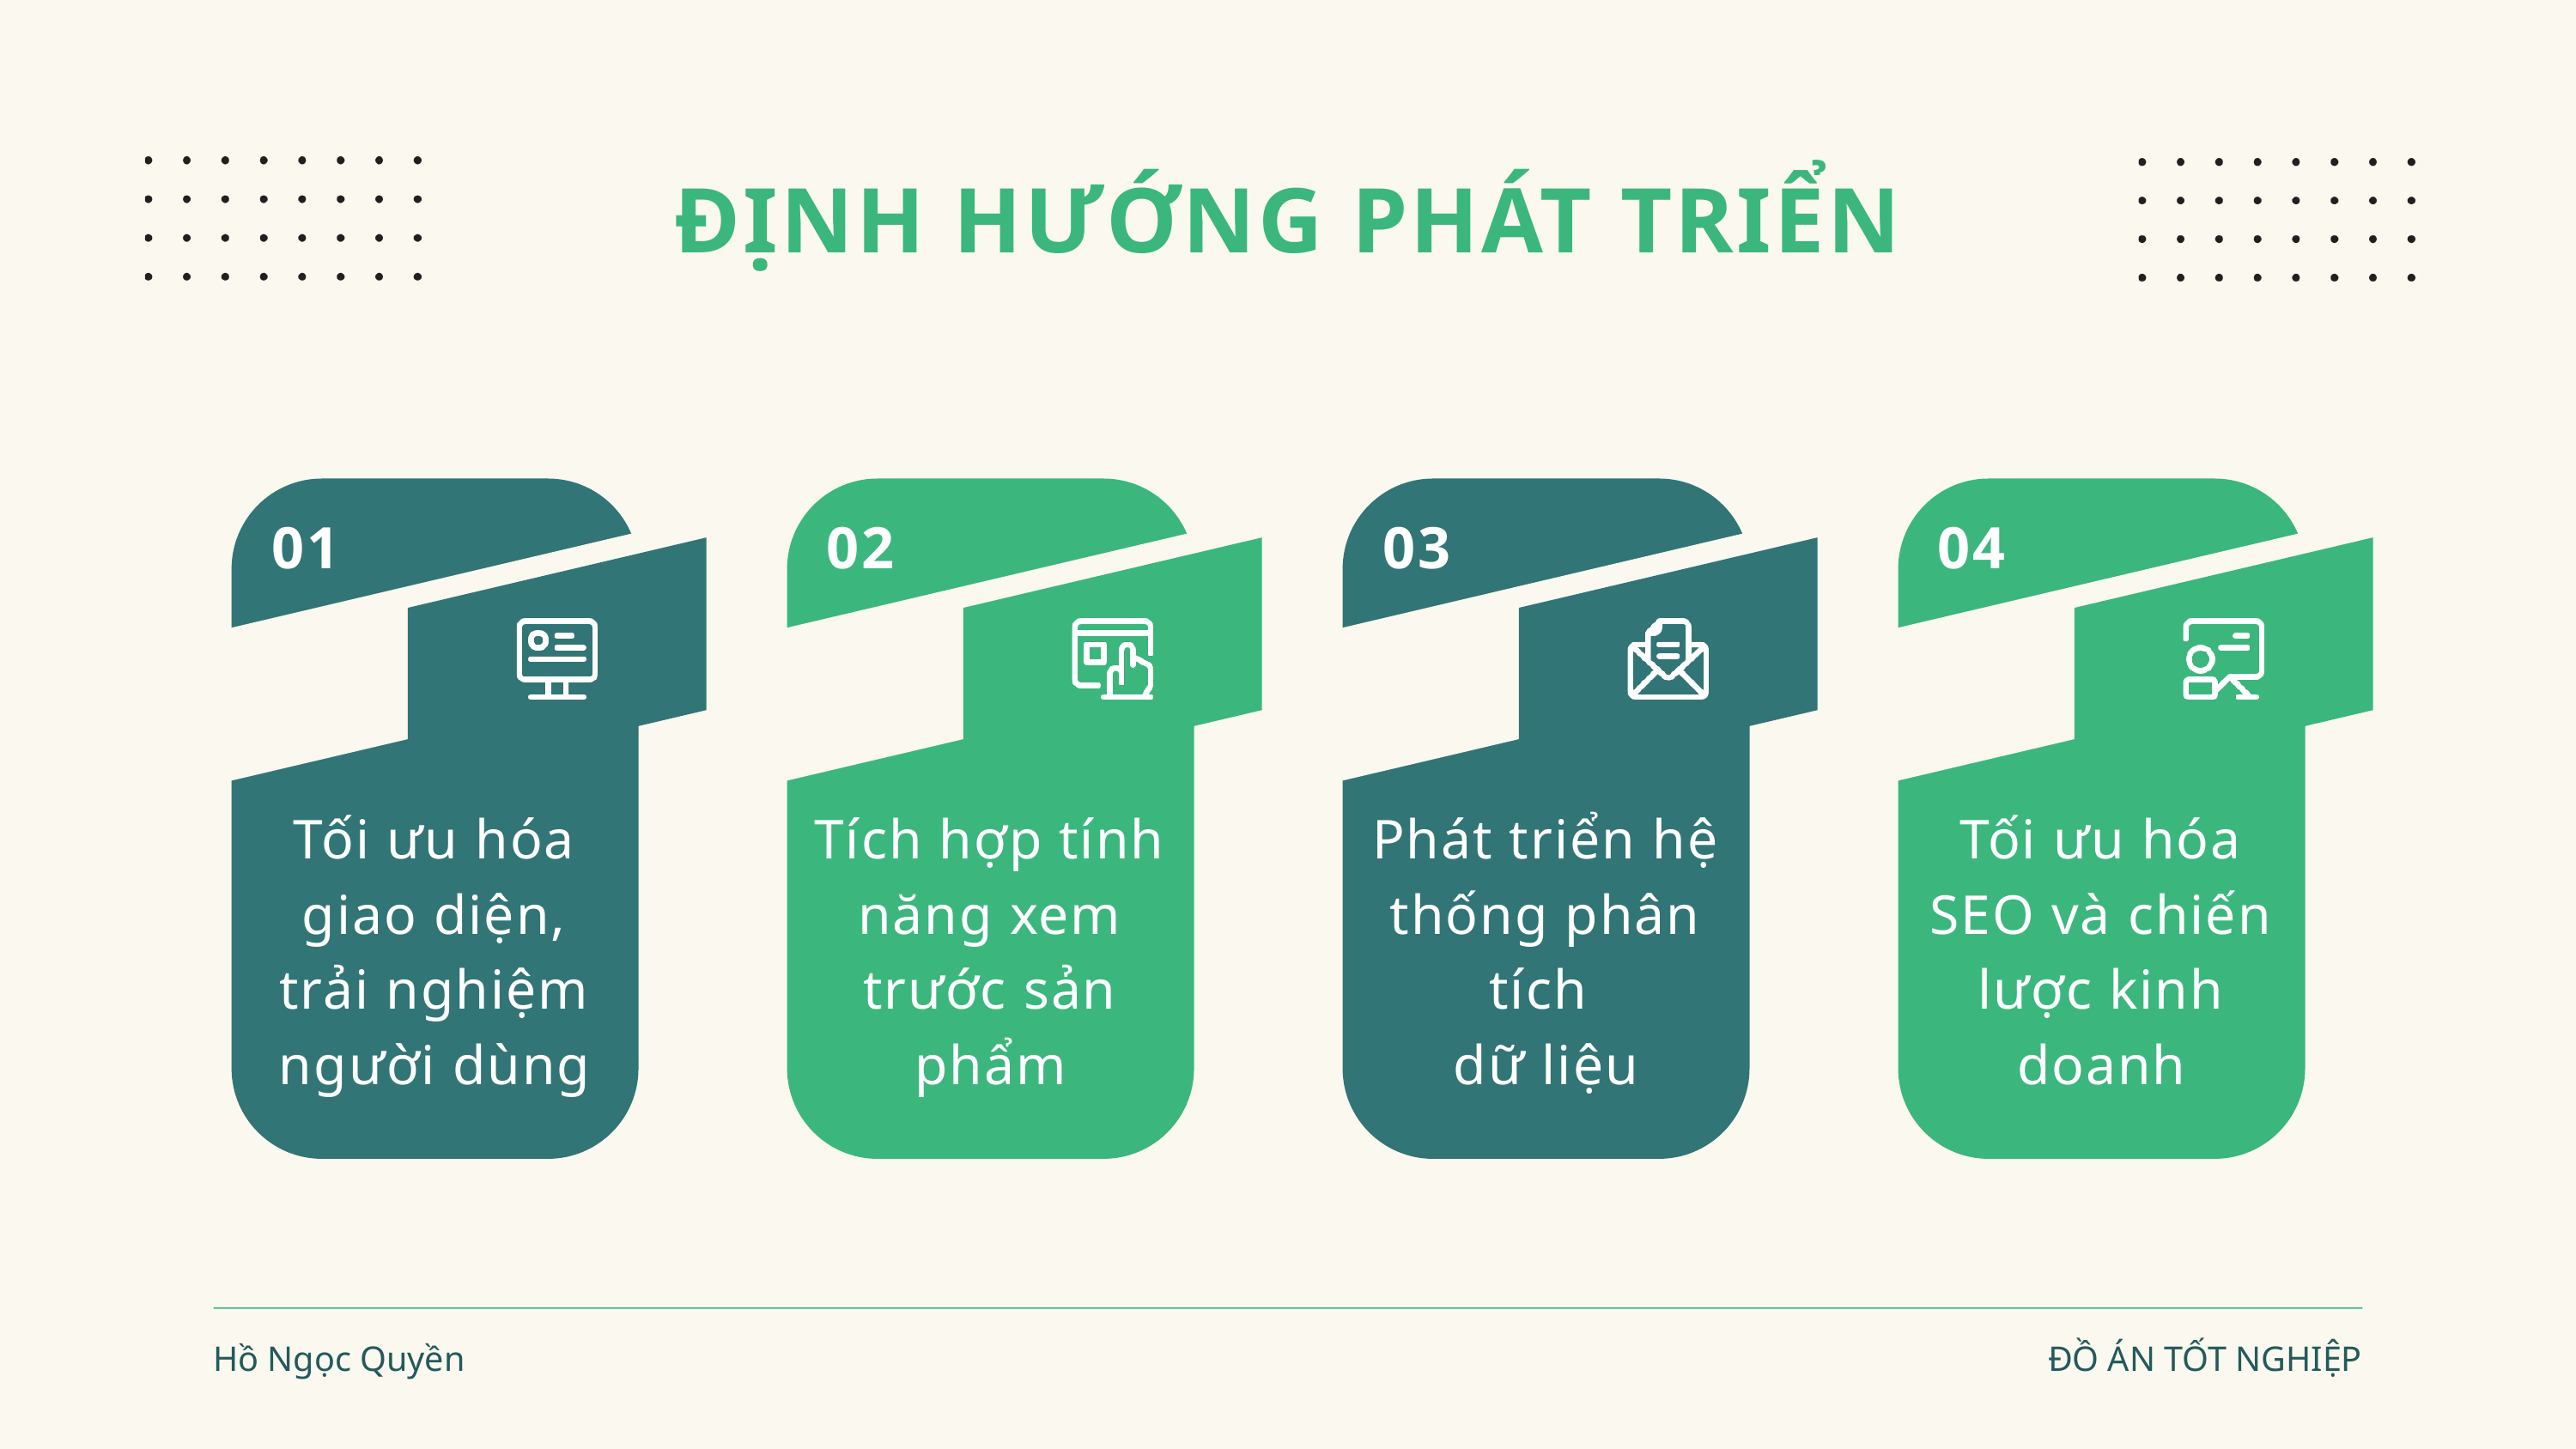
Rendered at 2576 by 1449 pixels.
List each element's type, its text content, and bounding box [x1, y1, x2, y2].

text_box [1898, 478, 2306, 1160]
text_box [865, 451, 1116, 862]
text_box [1420, 451, 1672, 862]
text_box [144, 156, 438, 293]
text_box ĐỒ ÁN TỐT NGHIỆP [1736, 1325, 2363, 1379]
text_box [1342, 478, 1750, 1160]
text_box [1976, 451, 2227, 862]
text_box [991, 509, 1235, 809]
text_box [2102, 509, 2346, 809]
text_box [1546, 509, 1790, 809]
text_box ĐỊNH HƯỚNG PHÁT TRIỂN [440, 145, 2136, 271]
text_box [435, 509, 679, 809]
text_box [231, 478, 639, 1160]
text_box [309, 451, 561, 862]
text_box [2138, 158, 2432, 294]
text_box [787, 478, 1194, 1160]
text_box Hồ Ngọc Quyền [213, 1325, 732, 1379]
